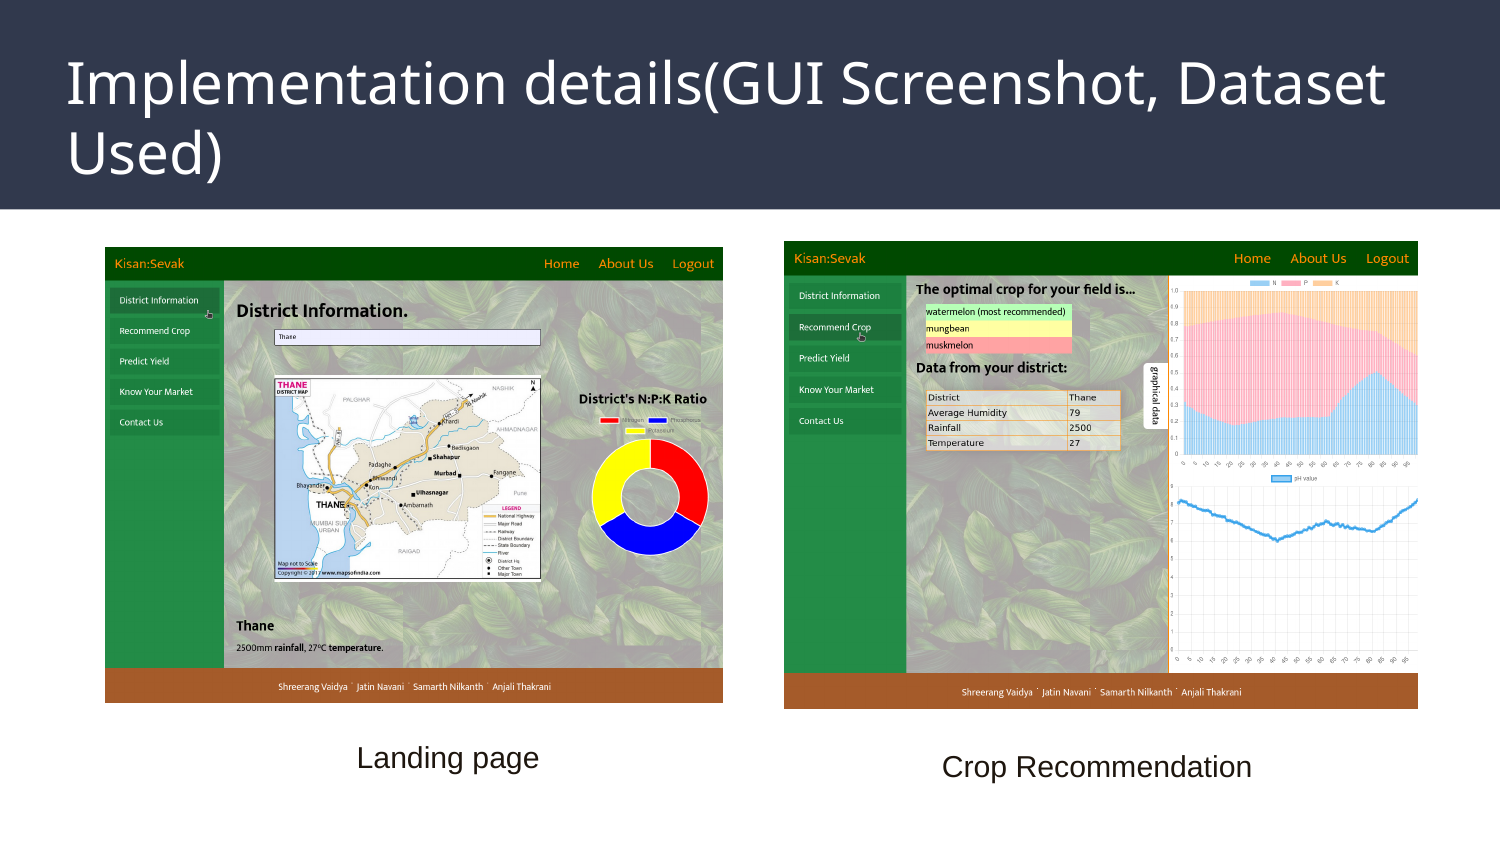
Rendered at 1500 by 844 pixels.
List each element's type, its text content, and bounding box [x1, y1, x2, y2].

text_box Landing page [112, 723, 705, 779]
picture [784, 240, 1418, 709]
title Implementation details(GUI Screenshot, Dataset Used) [51, 30, 1449, 134]
text_box Crop Recommendation [824, 732, 1417, 771]
picture [105, 246, 723, 703]
